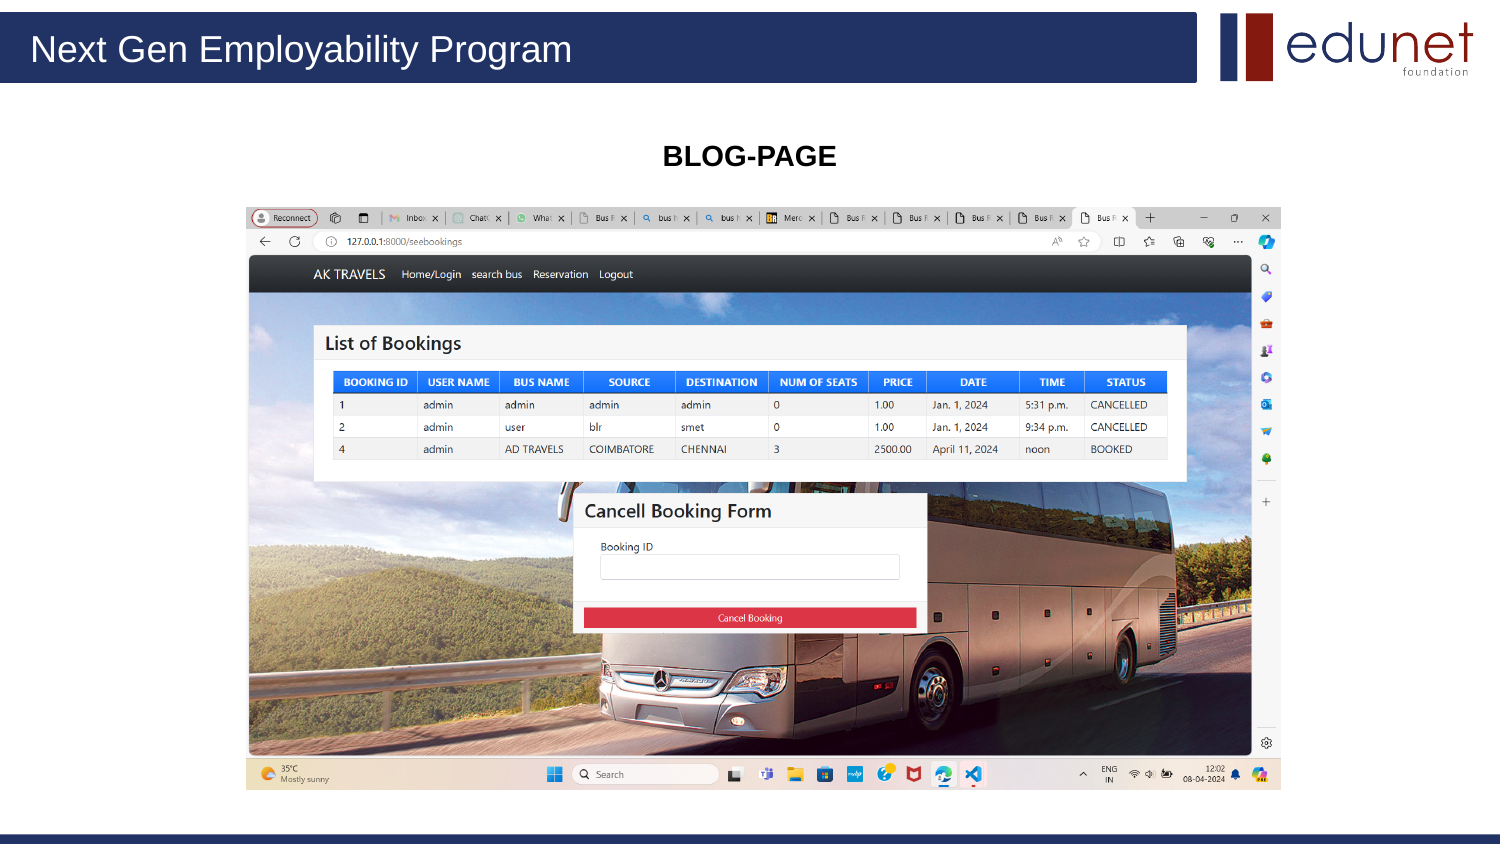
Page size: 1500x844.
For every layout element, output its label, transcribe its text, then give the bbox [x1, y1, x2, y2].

title BLOG-PAGE [103, 101, 1397, 208]
picture [1279, 14, 1482, 83]
picture [246, 207, 1281, 790]
